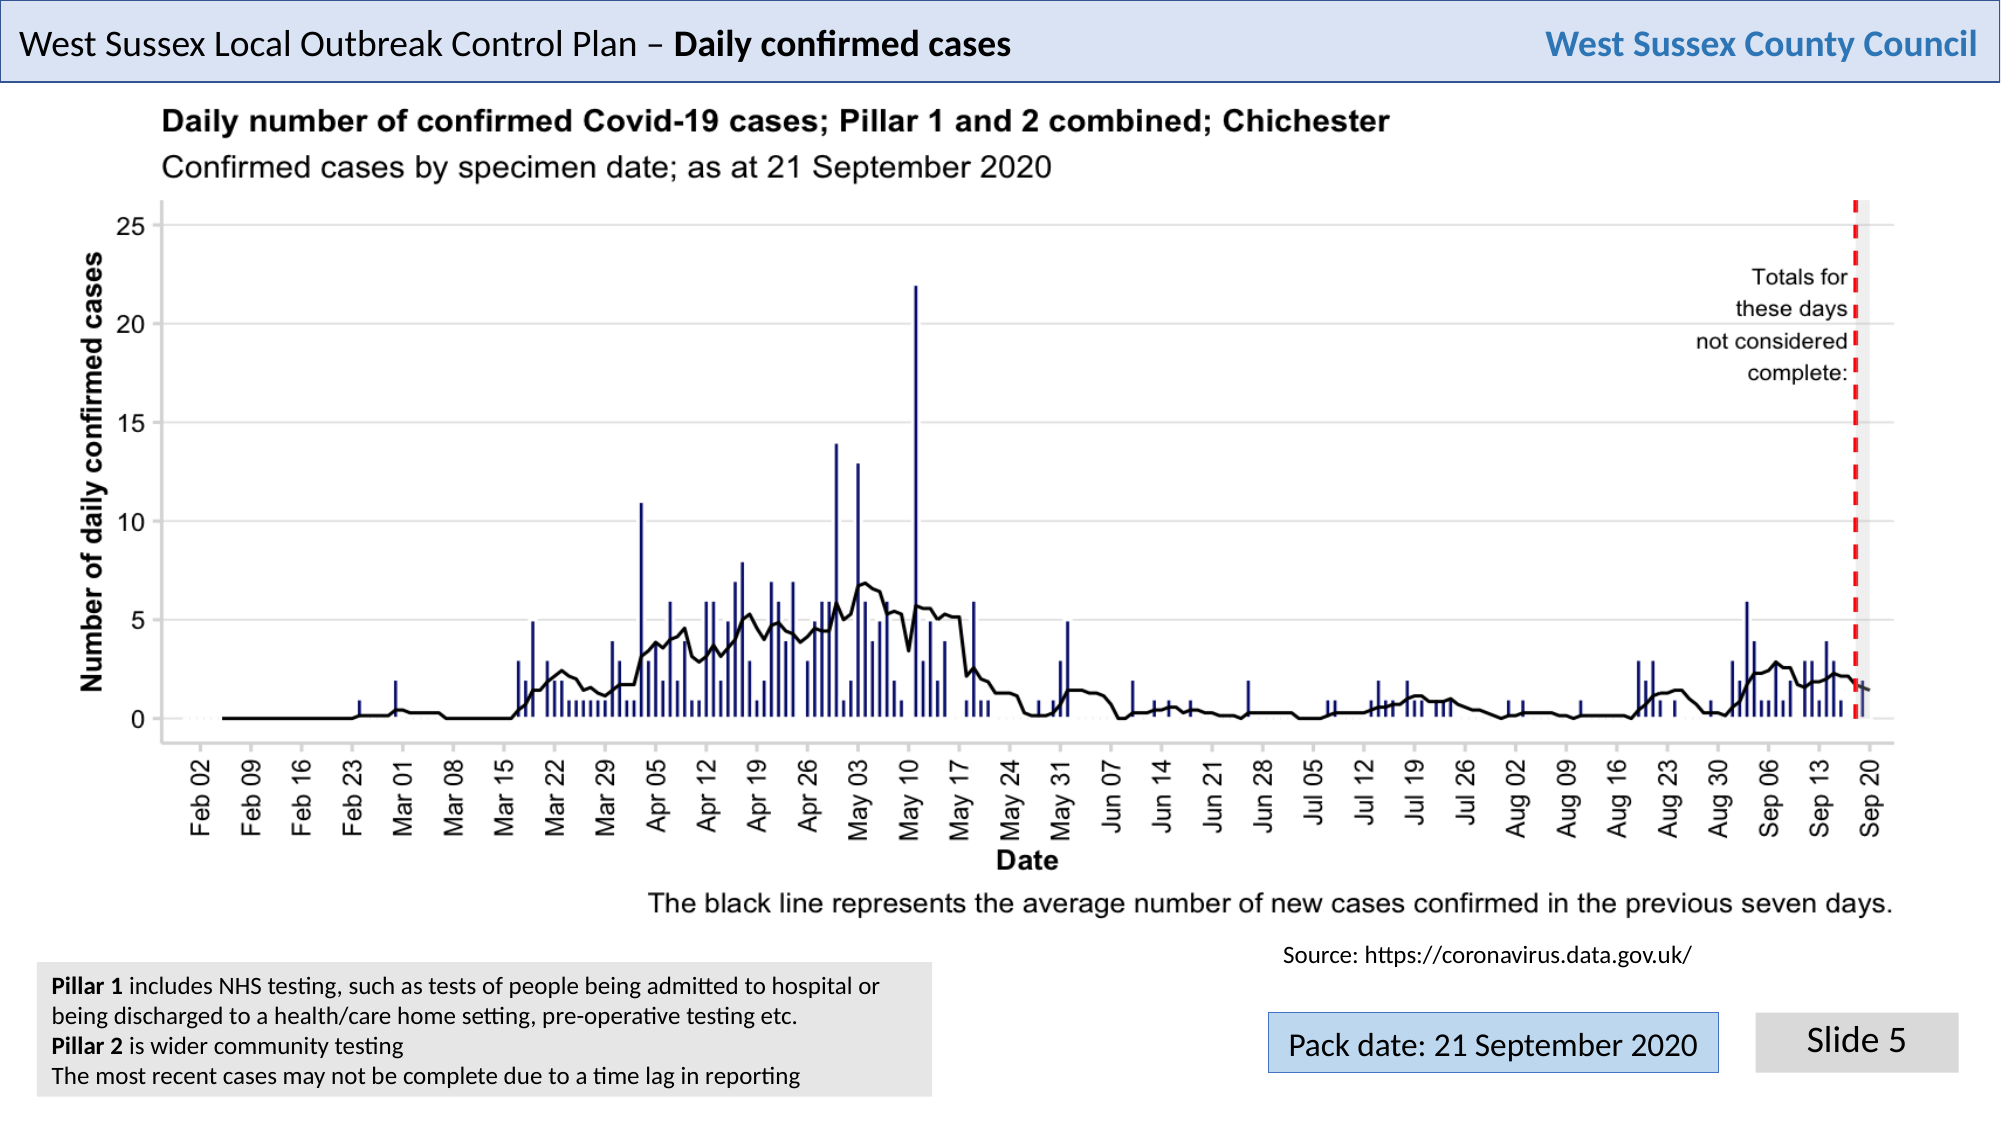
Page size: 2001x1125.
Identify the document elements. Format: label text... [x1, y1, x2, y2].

picture [63, 91, 1912, 935]
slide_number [1268, 1012, 1719, 1073]
list Slide 5 [1755, 1012, 1959, 1073]
list Source: https://coronavirus.data.gov.uk/ [1268, 935, 1912, 995]
